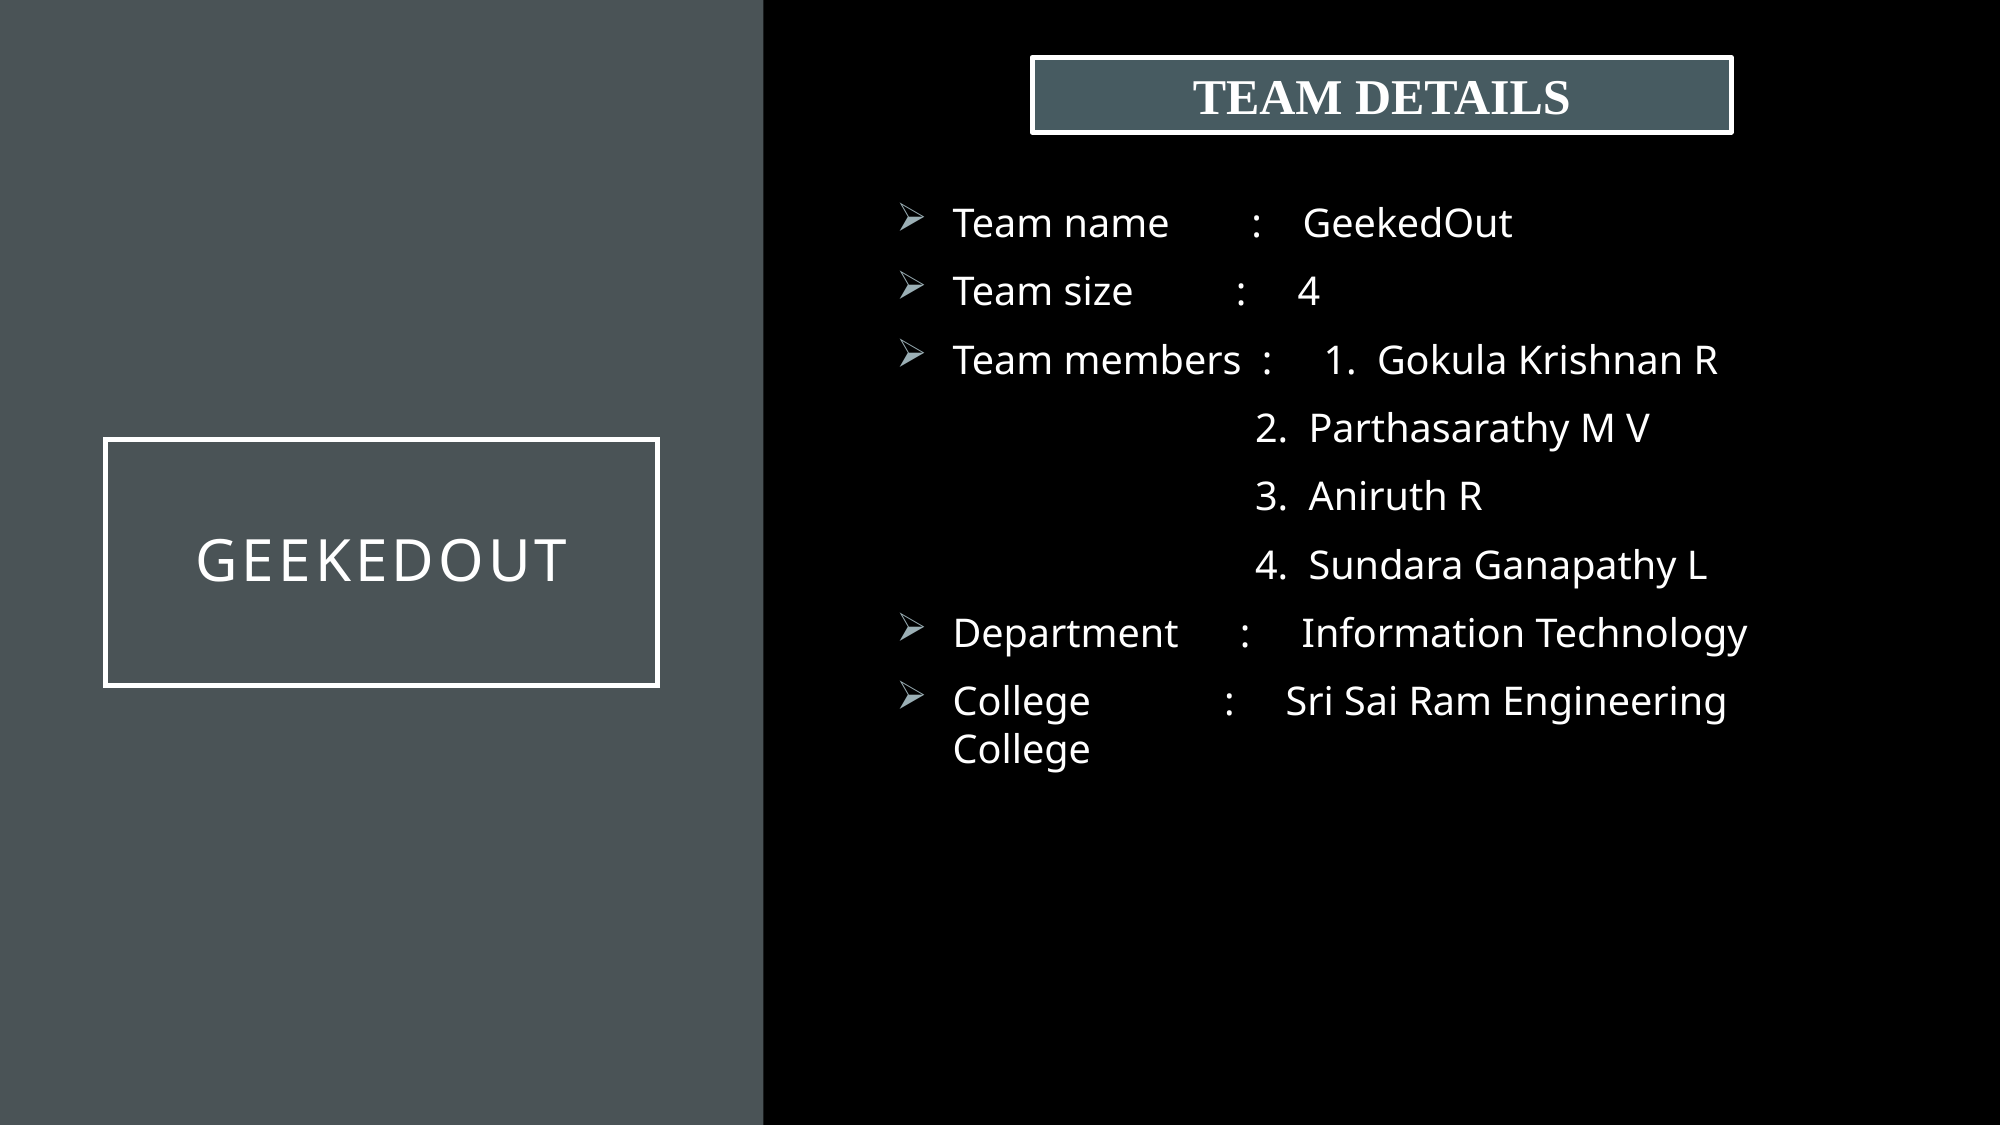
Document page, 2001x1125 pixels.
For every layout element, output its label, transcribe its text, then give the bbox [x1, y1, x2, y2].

text_box Team name : GeekedOut Team size : 4 Team members : 1. Gokula Krishnan R 2. Parthasarathy M V 3. Aniruth R 4. Sundara Ganapathy L Department : Information Technology College : Sri Sai Ram Engineering College [881, 190, 1882, 779]
text_box TEAM DETAILS [1030, 55, 1734, 135]
text_box [764, 0, 2000, 1125]
title GEEKEDOUT [103, 437, 660, 688]
text_box [0, 0, 764, 1125]
